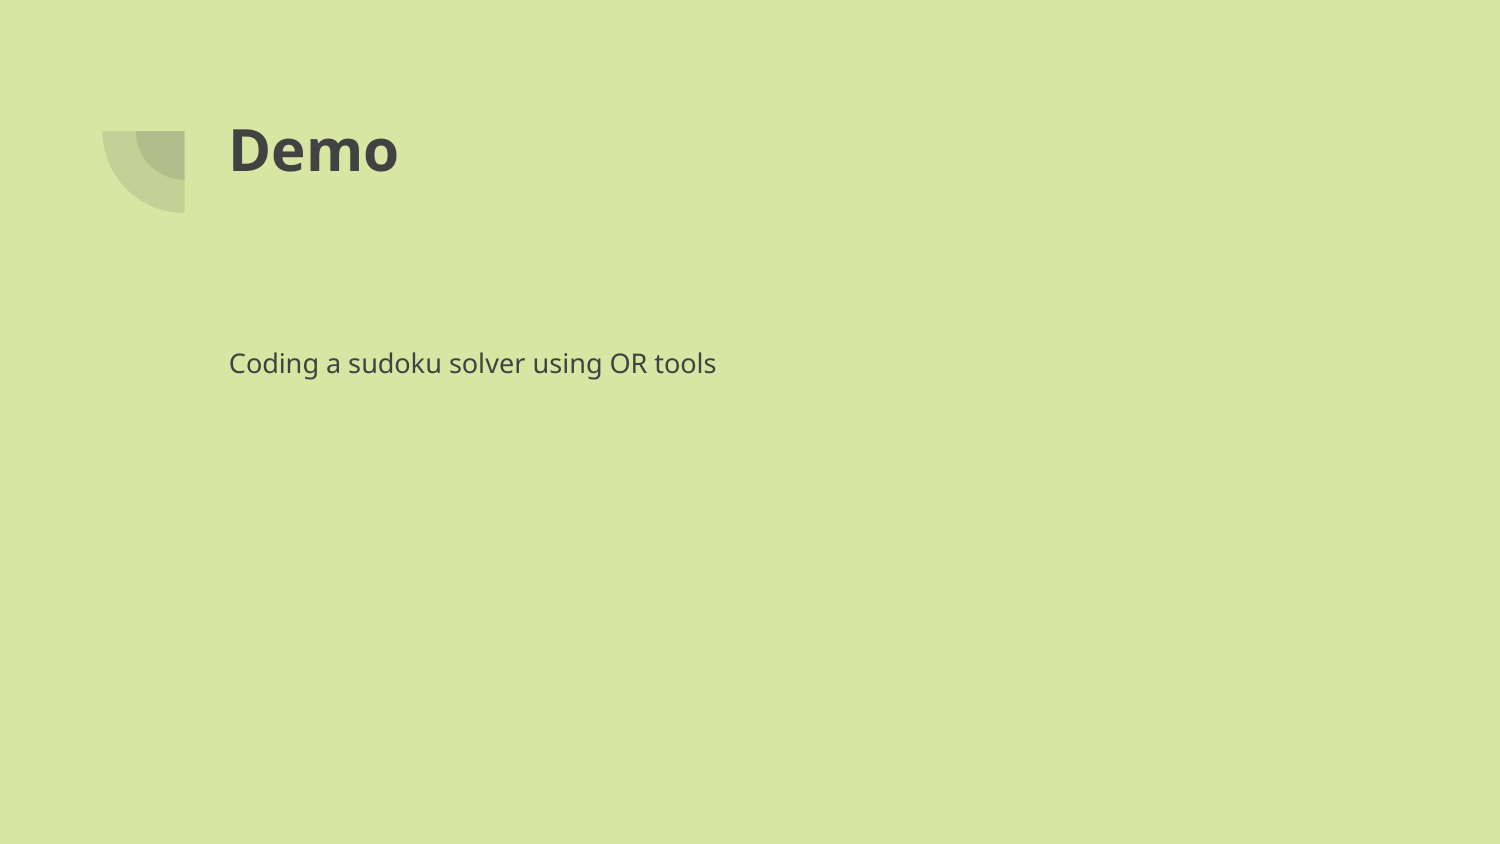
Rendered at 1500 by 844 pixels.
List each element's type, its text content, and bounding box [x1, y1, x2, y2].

title Demo [213, 98, 1368, 263]
list Coding a sudoku solver using OR tools [213, 326, 1368, 744]
